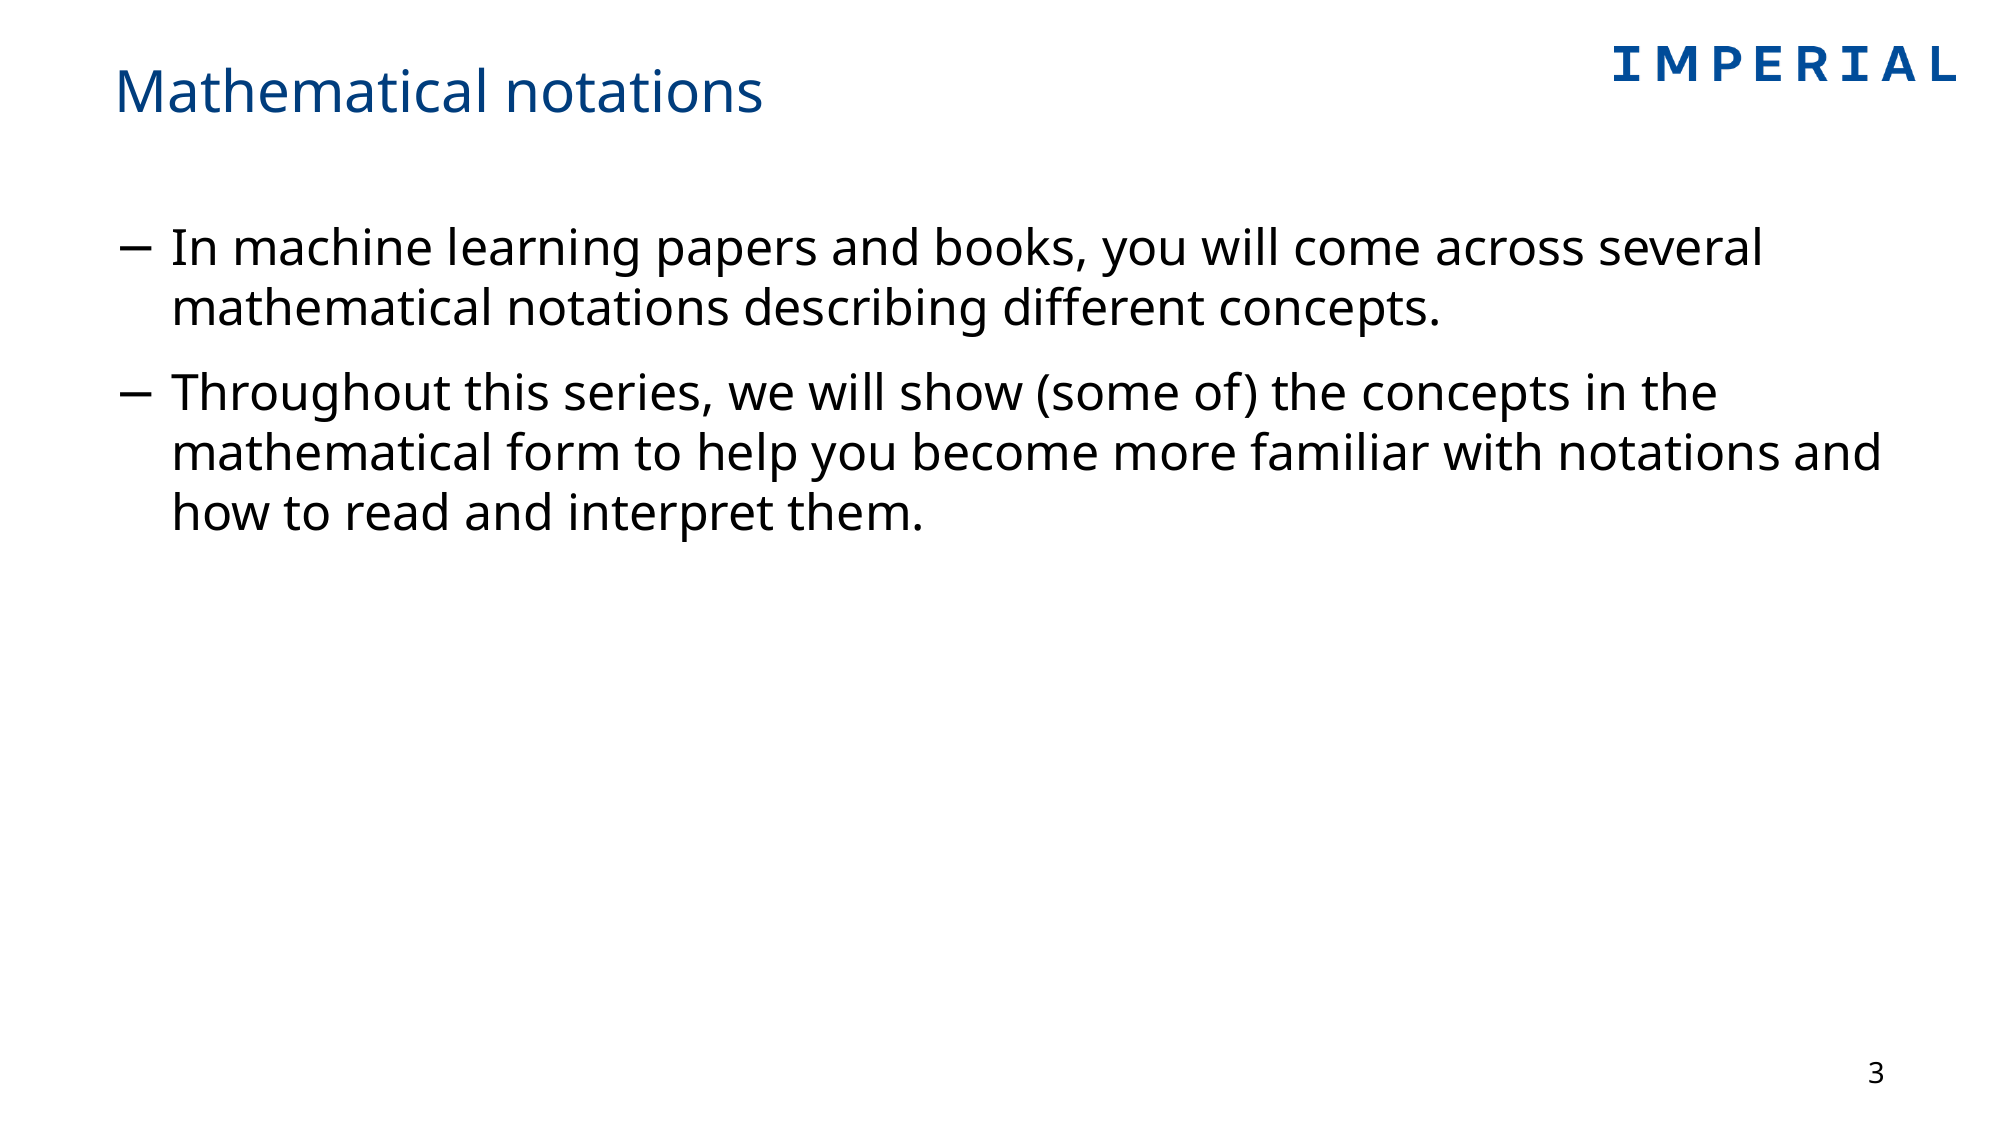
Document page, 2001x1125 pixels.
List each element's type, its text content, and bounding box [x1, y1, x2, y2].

slide_number 3 [1433, 1046, 1901, 1103]
picture [1900, 46, 1956, 81]
title Mathematical notations [99, 0, 1900, 184]
list In machine learning papers and books, you will come across several mathematical notations describing different concepts. Throughout this series, we will show (some of) the concepts in the mathematical form to help you become more familiar with notations and how to read and interpret them. [99, 208, 1900, 1024]
